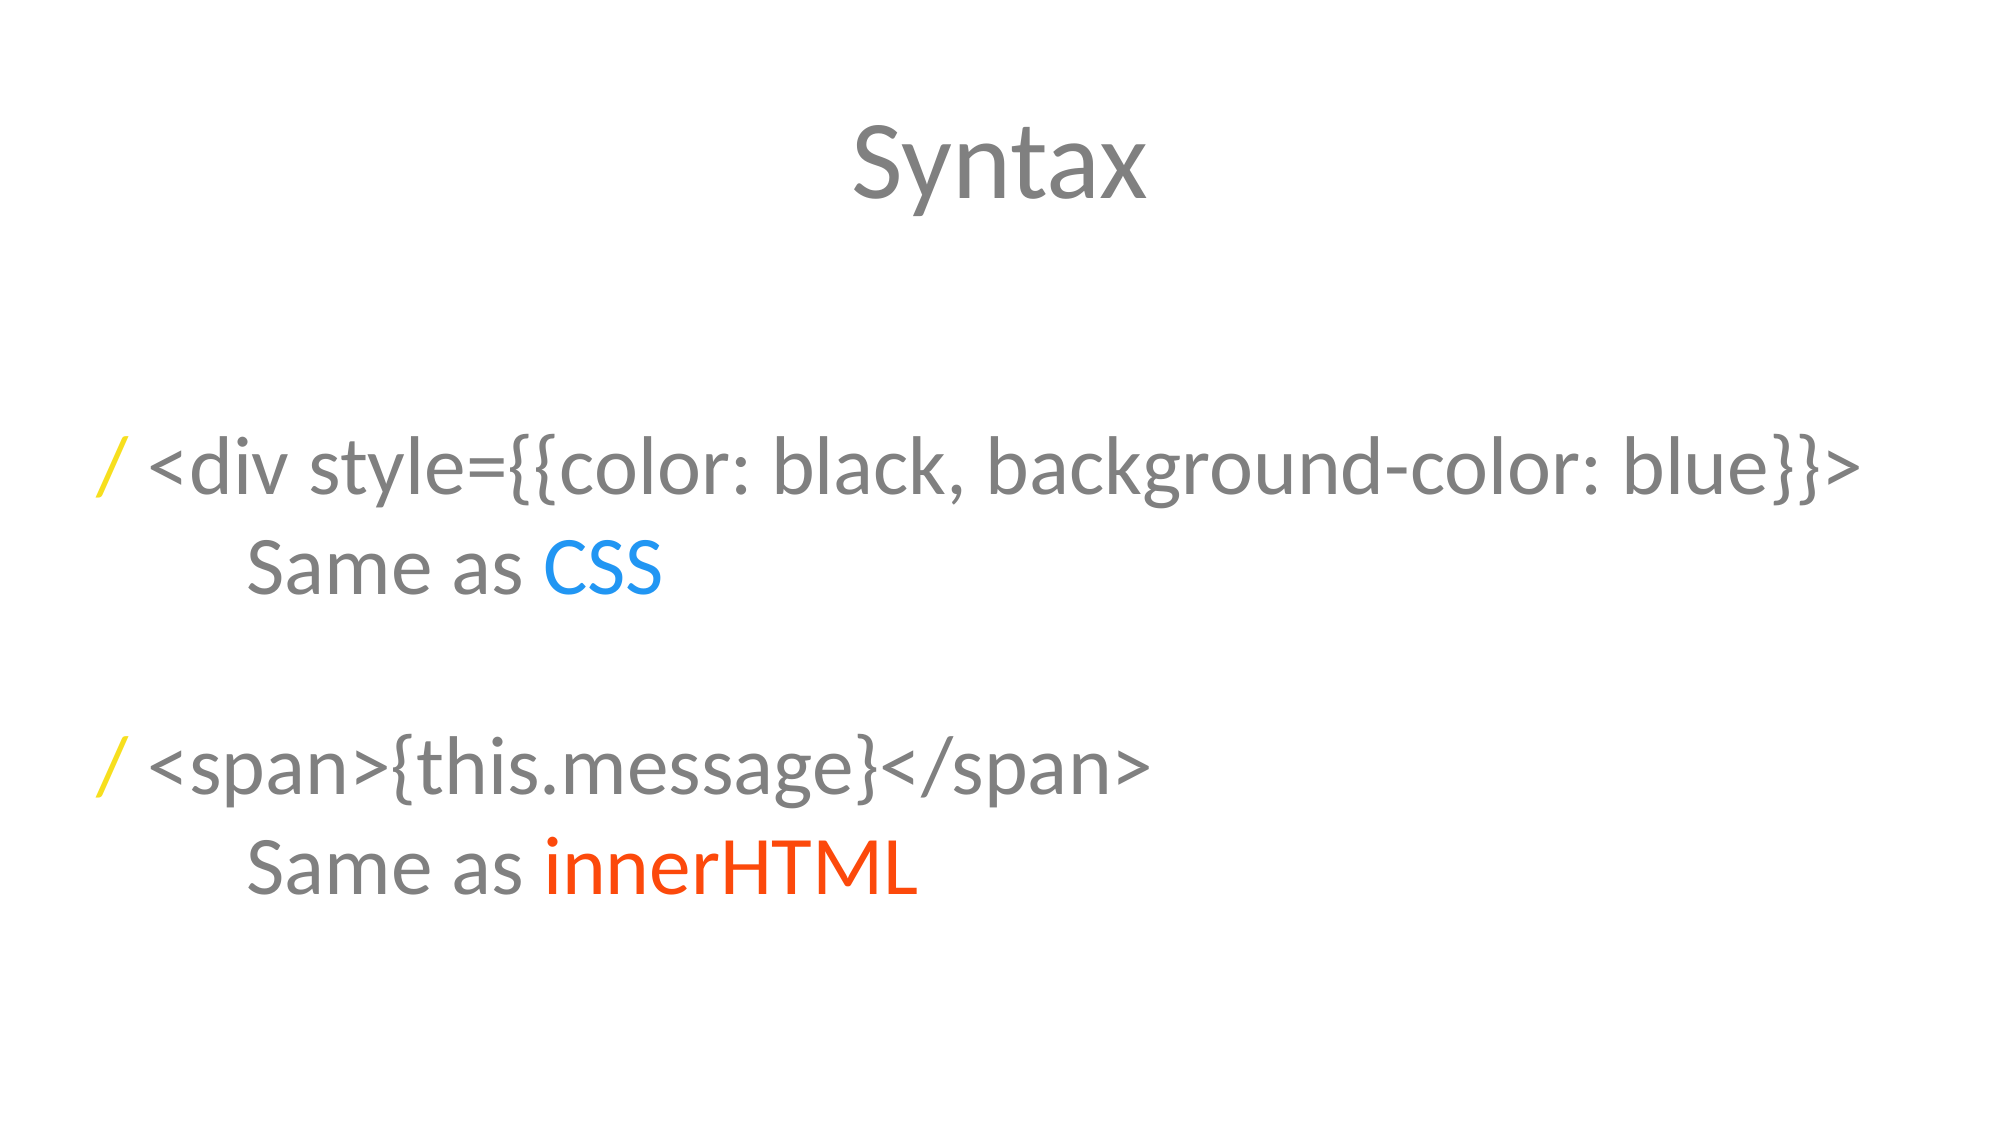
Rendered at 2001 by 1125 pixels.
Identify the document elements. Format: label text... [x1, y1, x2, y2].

text_box / <div style={{color: black, background-color: blue}}> Same as CSS / <span>{this.message}</span> Same as innerHTML [82, 403, 1918, 919]
text_box Syntax [535, 78, 1465, 229]
